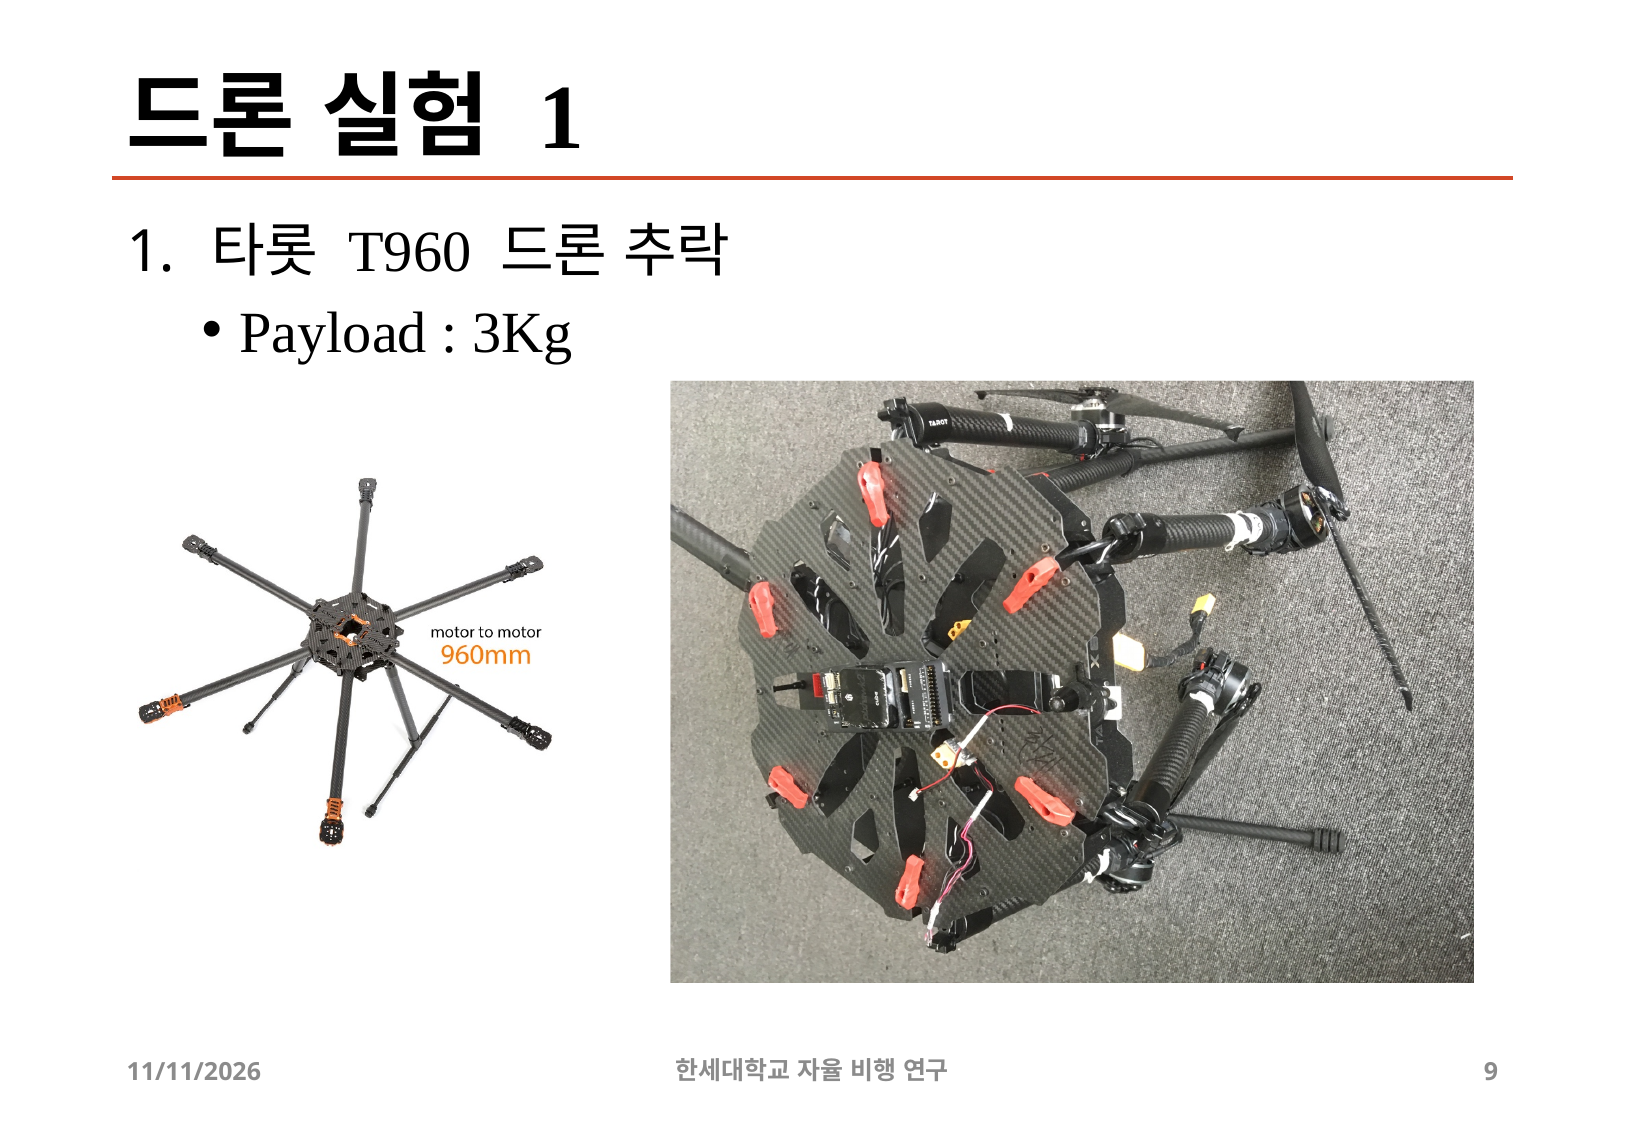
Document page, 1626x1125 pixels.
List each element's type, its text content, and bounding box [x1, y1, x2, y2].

footer 한세대학교 자율 비행 연구 [538, 1042, 1087, 1103]
picture [137, 455, 554, 872]
list 타롯 T960 드론 추락 Payload : 3Kg [111, 205, 1514, 381]
picture [672, 279, 1473, 1084]
slide_number 9 [1433, 1042, 1514, 1103]
title 드론 실험 1 [111, 59, 1514, 179]
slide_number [111, 1042, 303, 1103]
